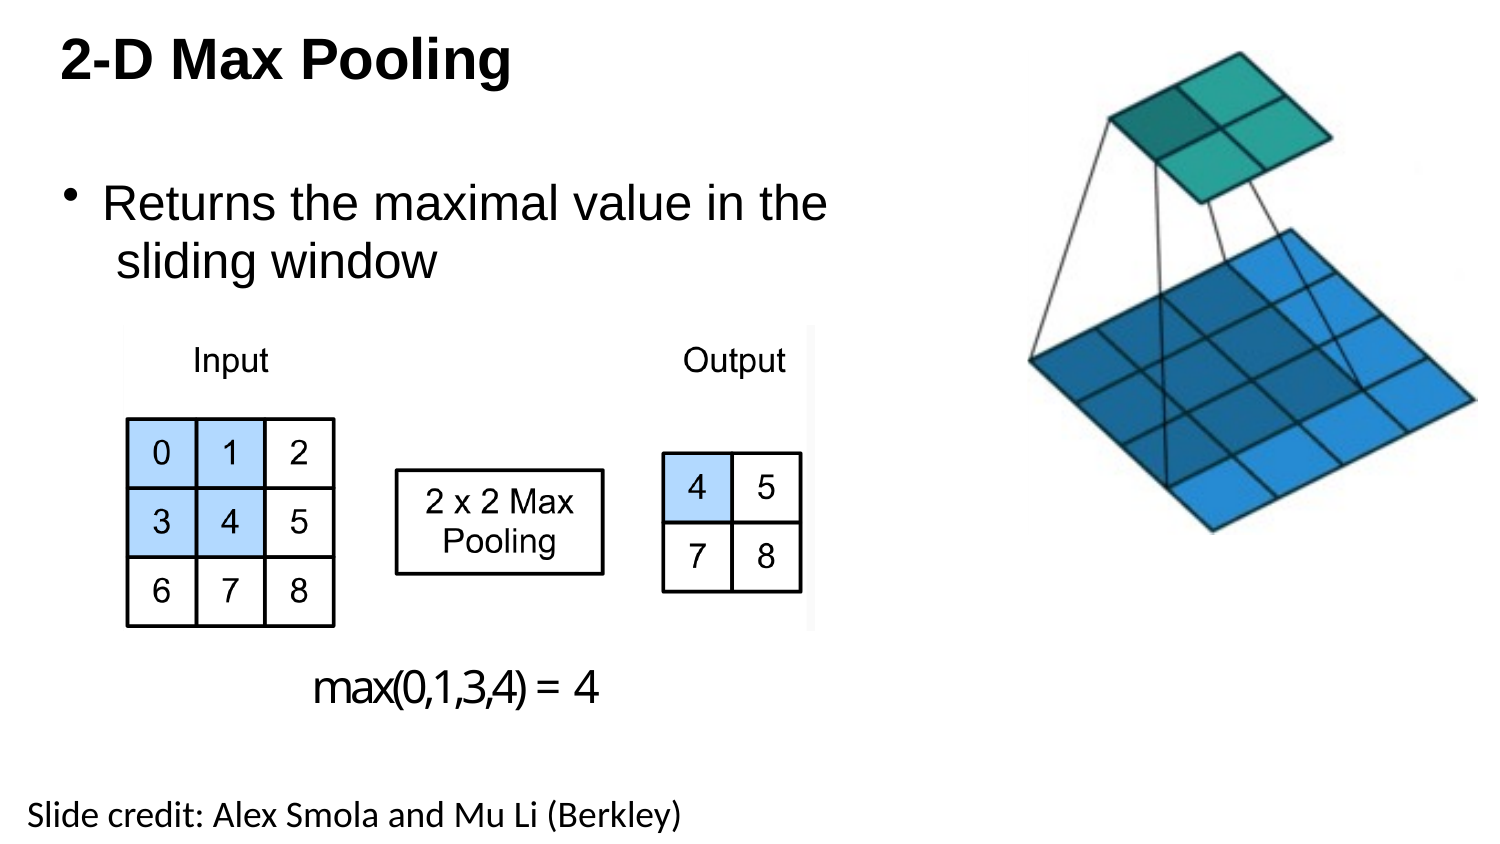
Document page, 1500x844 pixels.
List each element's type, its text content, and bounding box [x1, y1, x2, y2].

text_box [1027, 50, 1478, 535]
title 2-D Max Pooling [58, 18, 517, 162]
text_box Slide credit: Alex Smola and Mu Li (Berkley) [24, 802, 850, 835]
text_box max(0,1,3,4) = 4 [309, 654, 629, 713]
text_box Returns the maximal value in the sliding window [60, 166, 833, 289]
text_box [123, 325, 815, 631]
